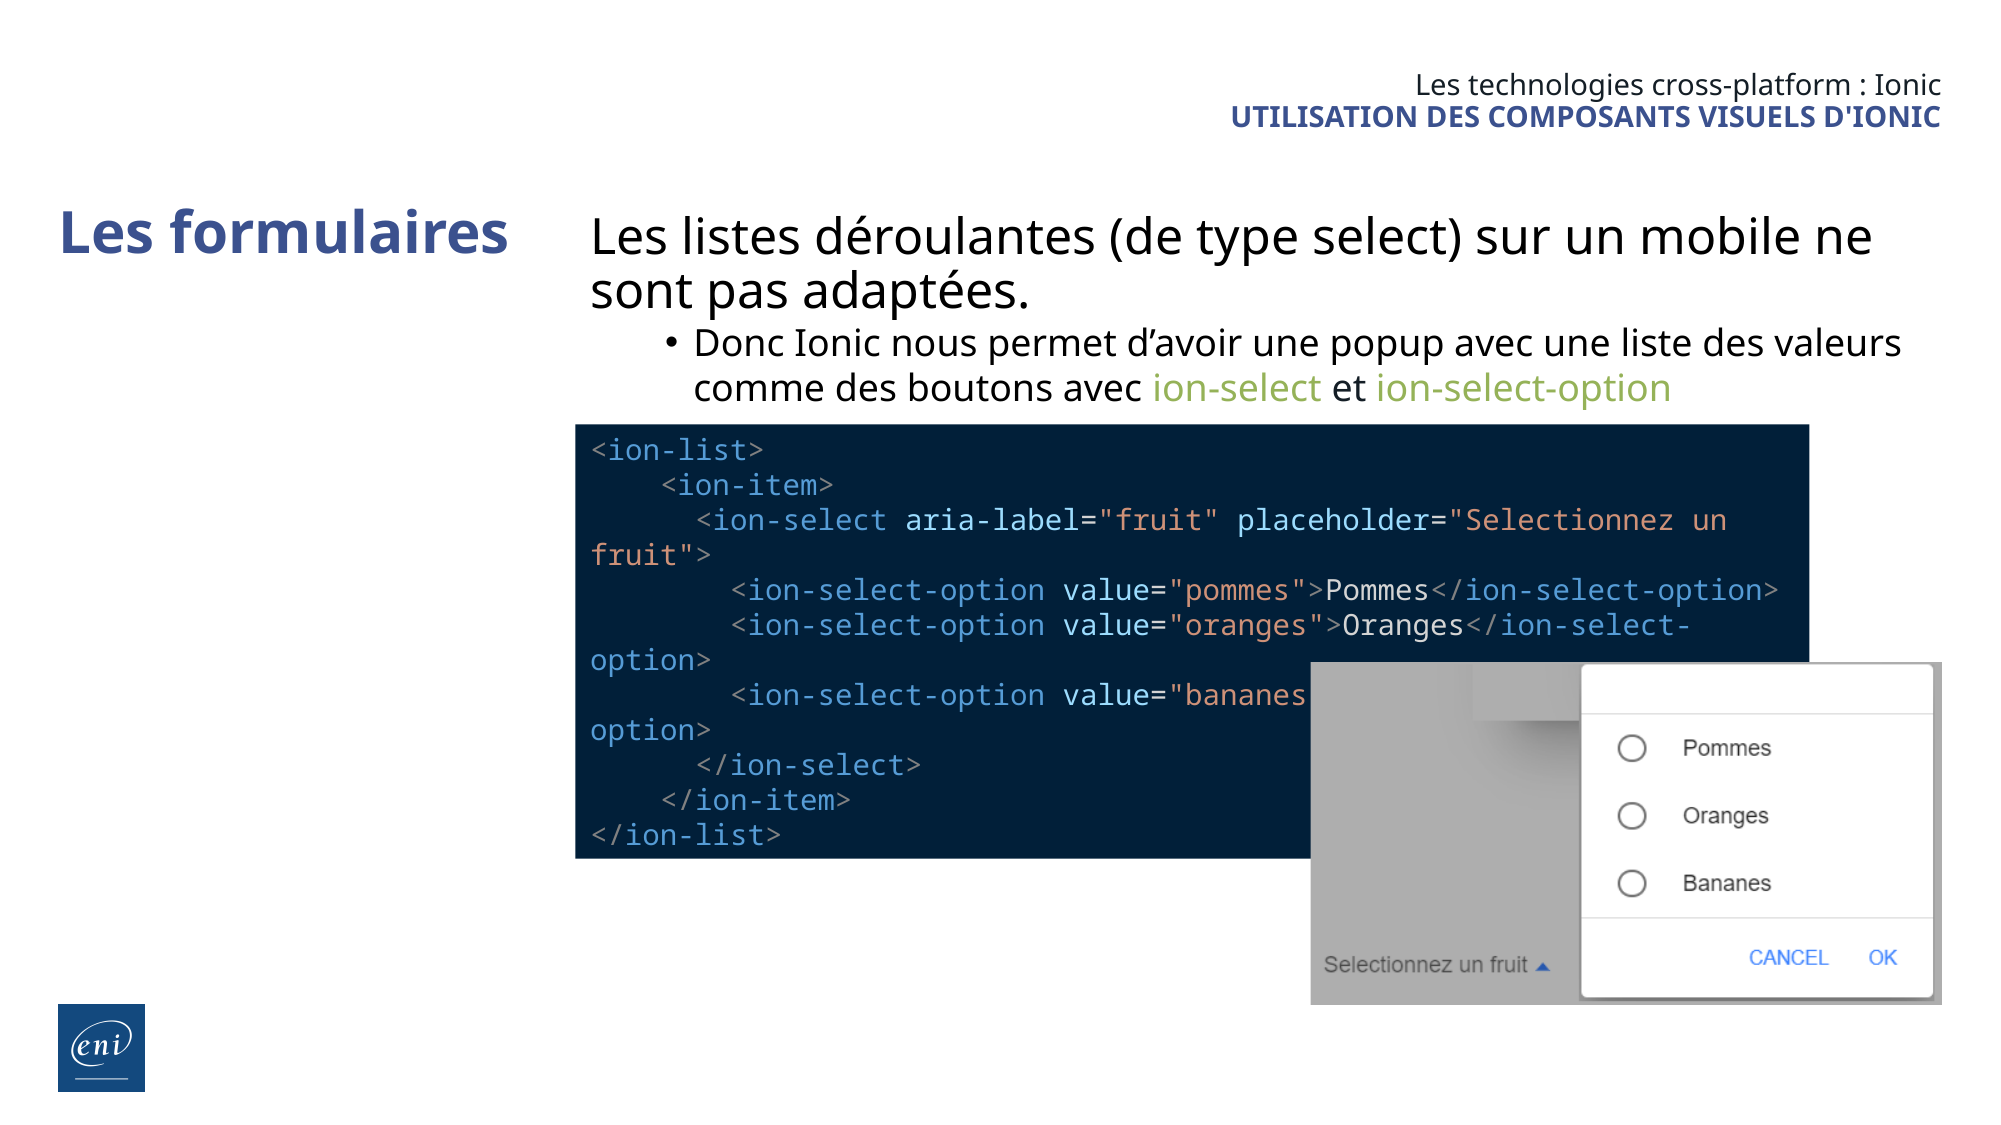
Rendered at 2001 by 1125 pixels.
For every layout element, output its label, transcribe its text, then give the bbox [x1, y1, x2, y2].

text_box Les formulaires [58, 203, 526, 929]
text_box Les technologies cross-platform : Ionic Utilisation des composants visuels d'Ionic [627, 70, 1942, 160]
picture [58, 1004, 145, 1092]
text_box Les listes déroulantes (de type select) sur un mobile ne sont pas adaptées. Donc Ionic nous permet d’avoir une popup avec une liste des valeurs comme des boutons avec ion-select et ion-select-option [575, 203, 1942, 543]
text_box <ion-list> <ion-item> <ion-select aria-label="fruit" placeholder="Selectionnez un fruit"> <ion-select-option value="pommes">Pommes</ion-select-option> <ion-select-option value="oranges">Oranges</ion-select-option> <ion-select-option value="bananes">Bananes</ion-select-option> </ion-select> </ion-item> </ion-list> [575, 424, 1810, 859]
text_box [1310, 662, 1942, 1005]
